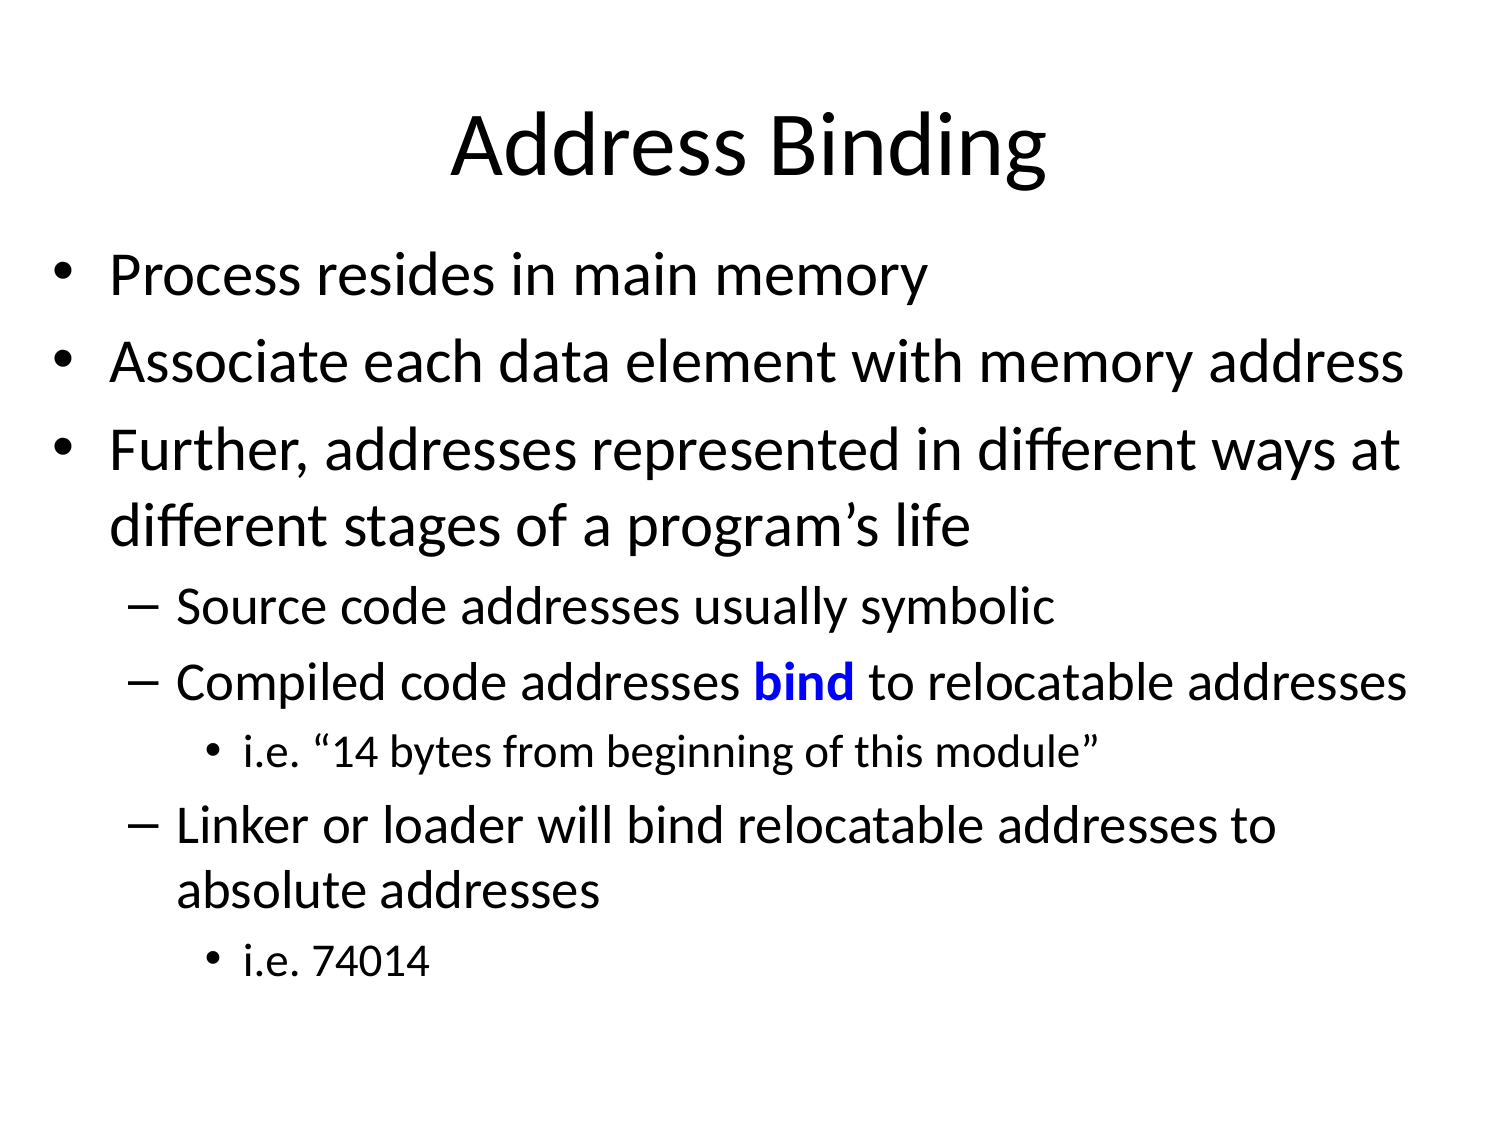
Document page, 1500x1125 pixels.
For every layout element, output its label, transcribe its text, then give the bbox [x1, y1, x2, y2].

list Process resides in main memory Associate each data element with memory address Further, addresses represented in different ways at different stages of a program’s life Source code addresses usually symbolic Compiled code addresses bind to relocatable addresses i.e. “14 bytes from beginning of this module” Linker or loader will bind relocatable addresses to absolute addresses i.e. 74014 [37, 224, 1488, 1088]
title Address Binding [75, 45, 1425, 224]
